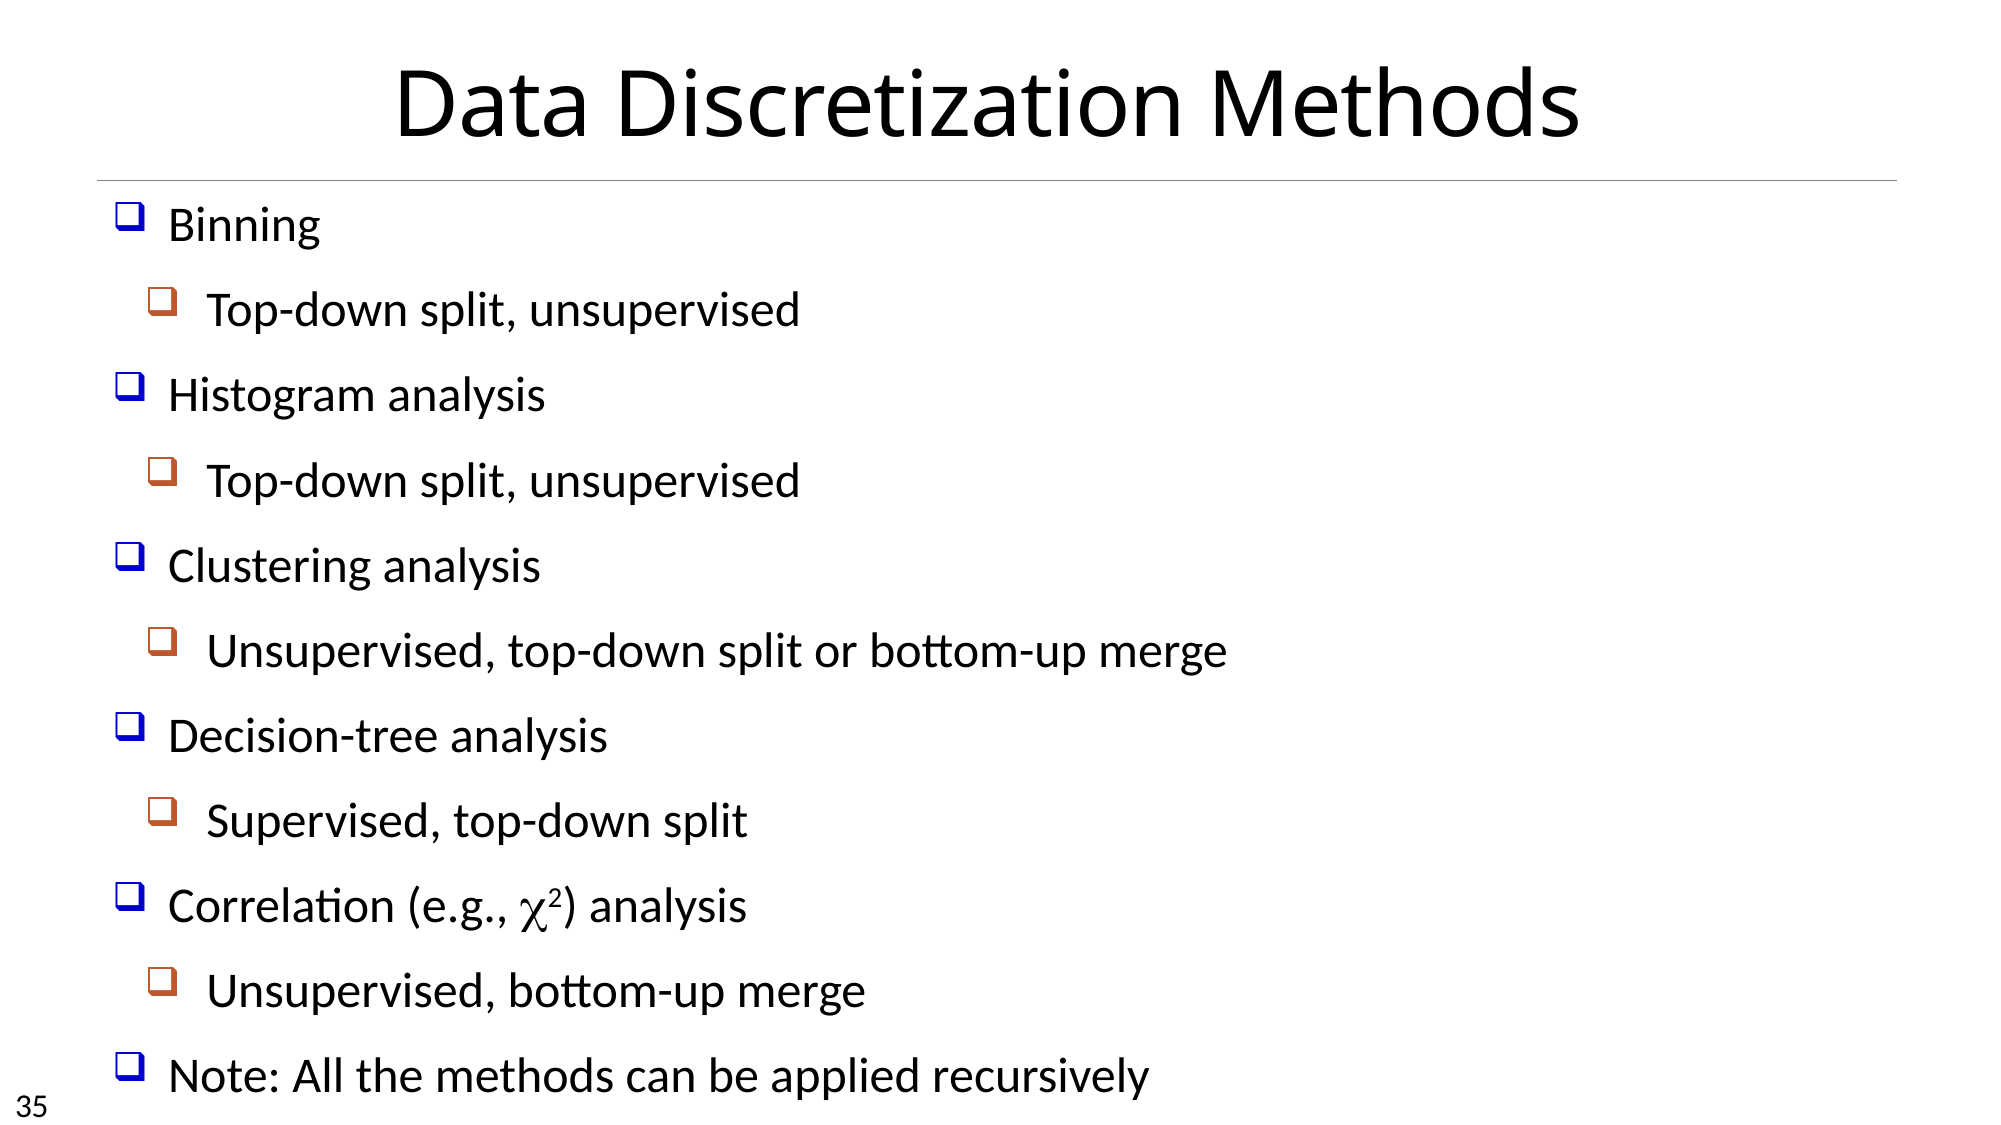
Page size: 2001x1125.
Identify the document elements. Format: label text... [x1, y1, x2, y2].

list Binning Top-down split, unsupervised Histogram analysis Top-down split, unsupervised Clustering analysis Unsupervised, top-down split or bottom-up merge Decision-tree analysis Supervised, top-down split Correlation (e.g., 2) analysis Unsupervised, bottom-up merge Note: All the methods can be applied recursively [97, 184, 1829, 1125]
title Data Discretization Methods [249, 37, 1725, 163]
